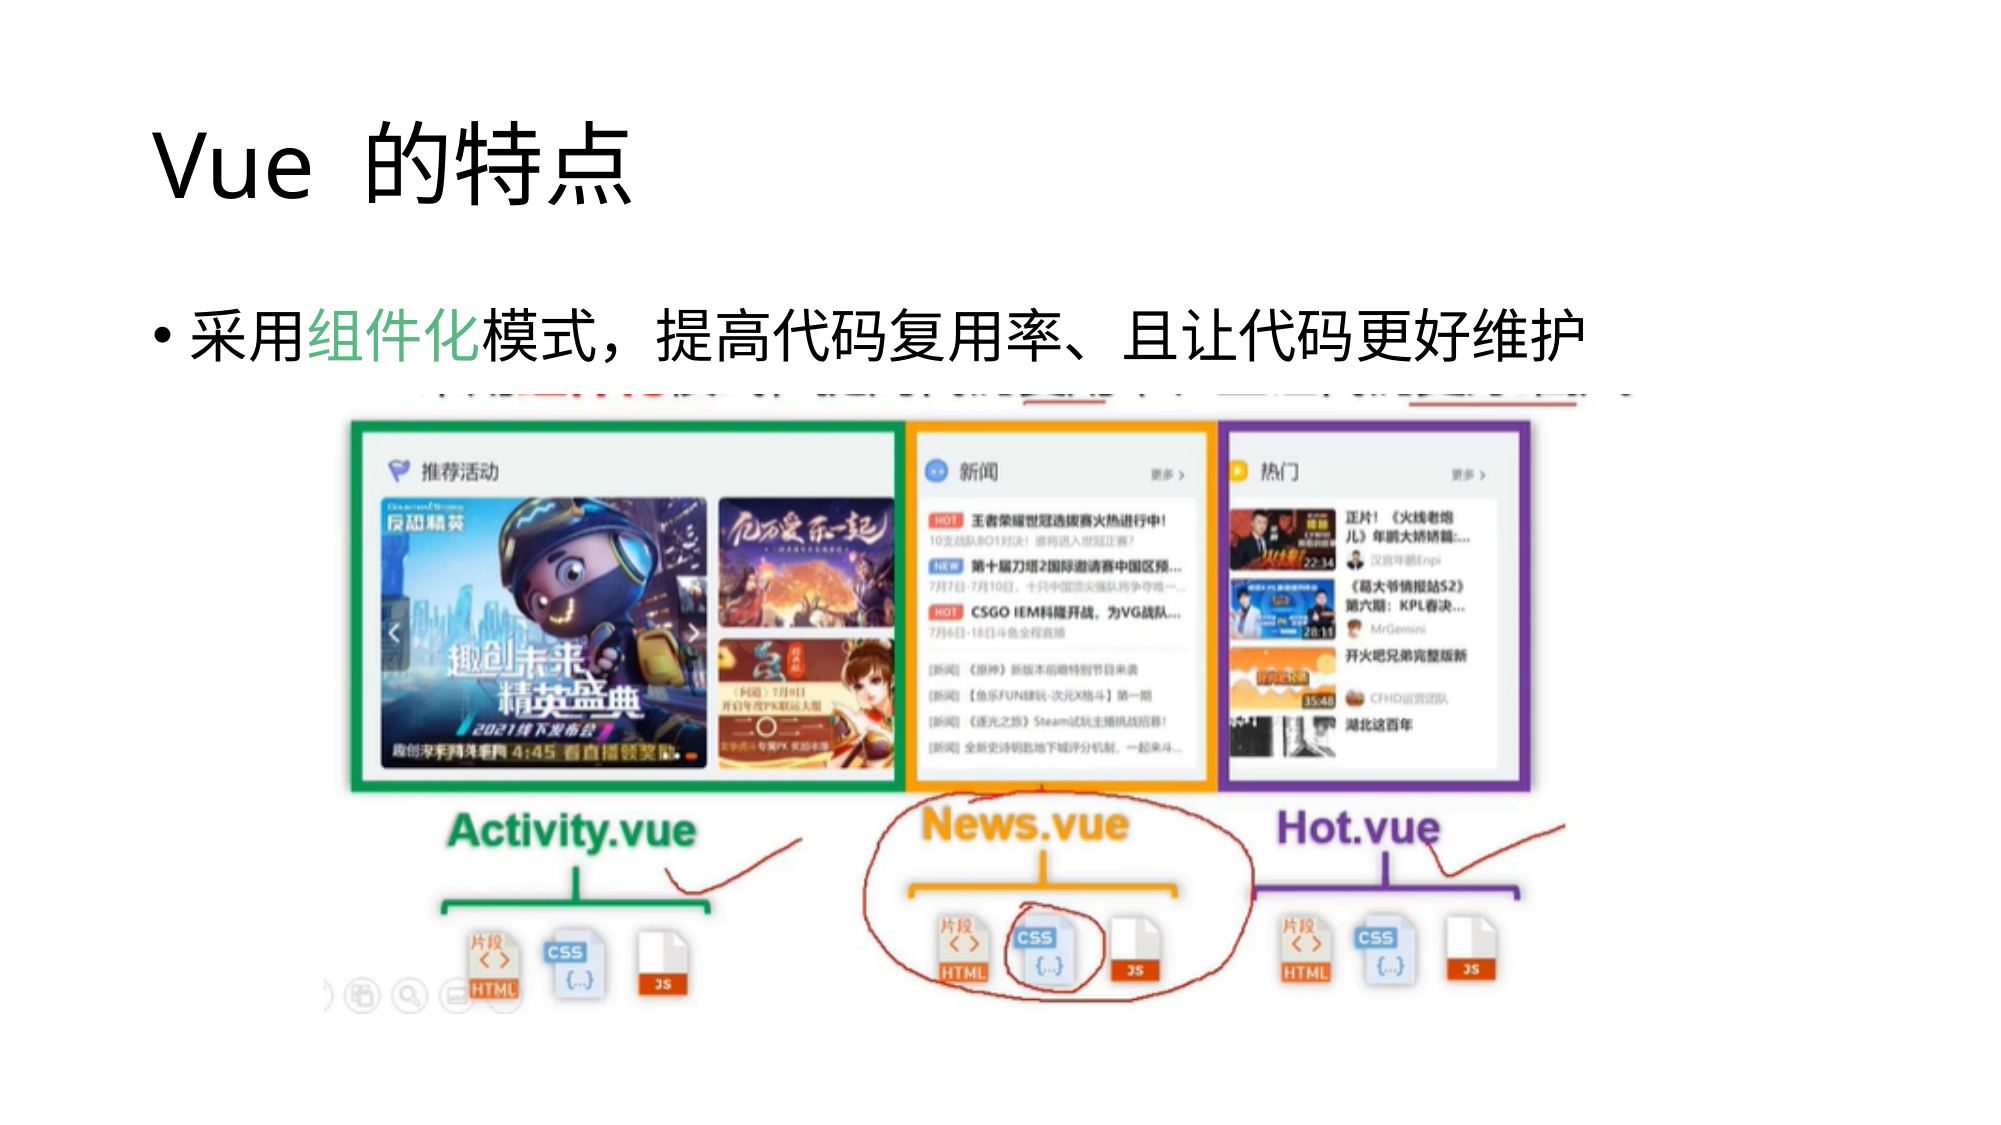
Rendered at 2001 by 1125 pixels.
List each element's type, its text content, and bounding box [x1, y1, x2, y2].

list 采用组件化模式，提高代码复用率、且让代码更好维护 [137, 299, 1863, 1014]
title Vue 的特点 [137, 59, 1863, 278]
picture [324, 394, 1676, 1014]
